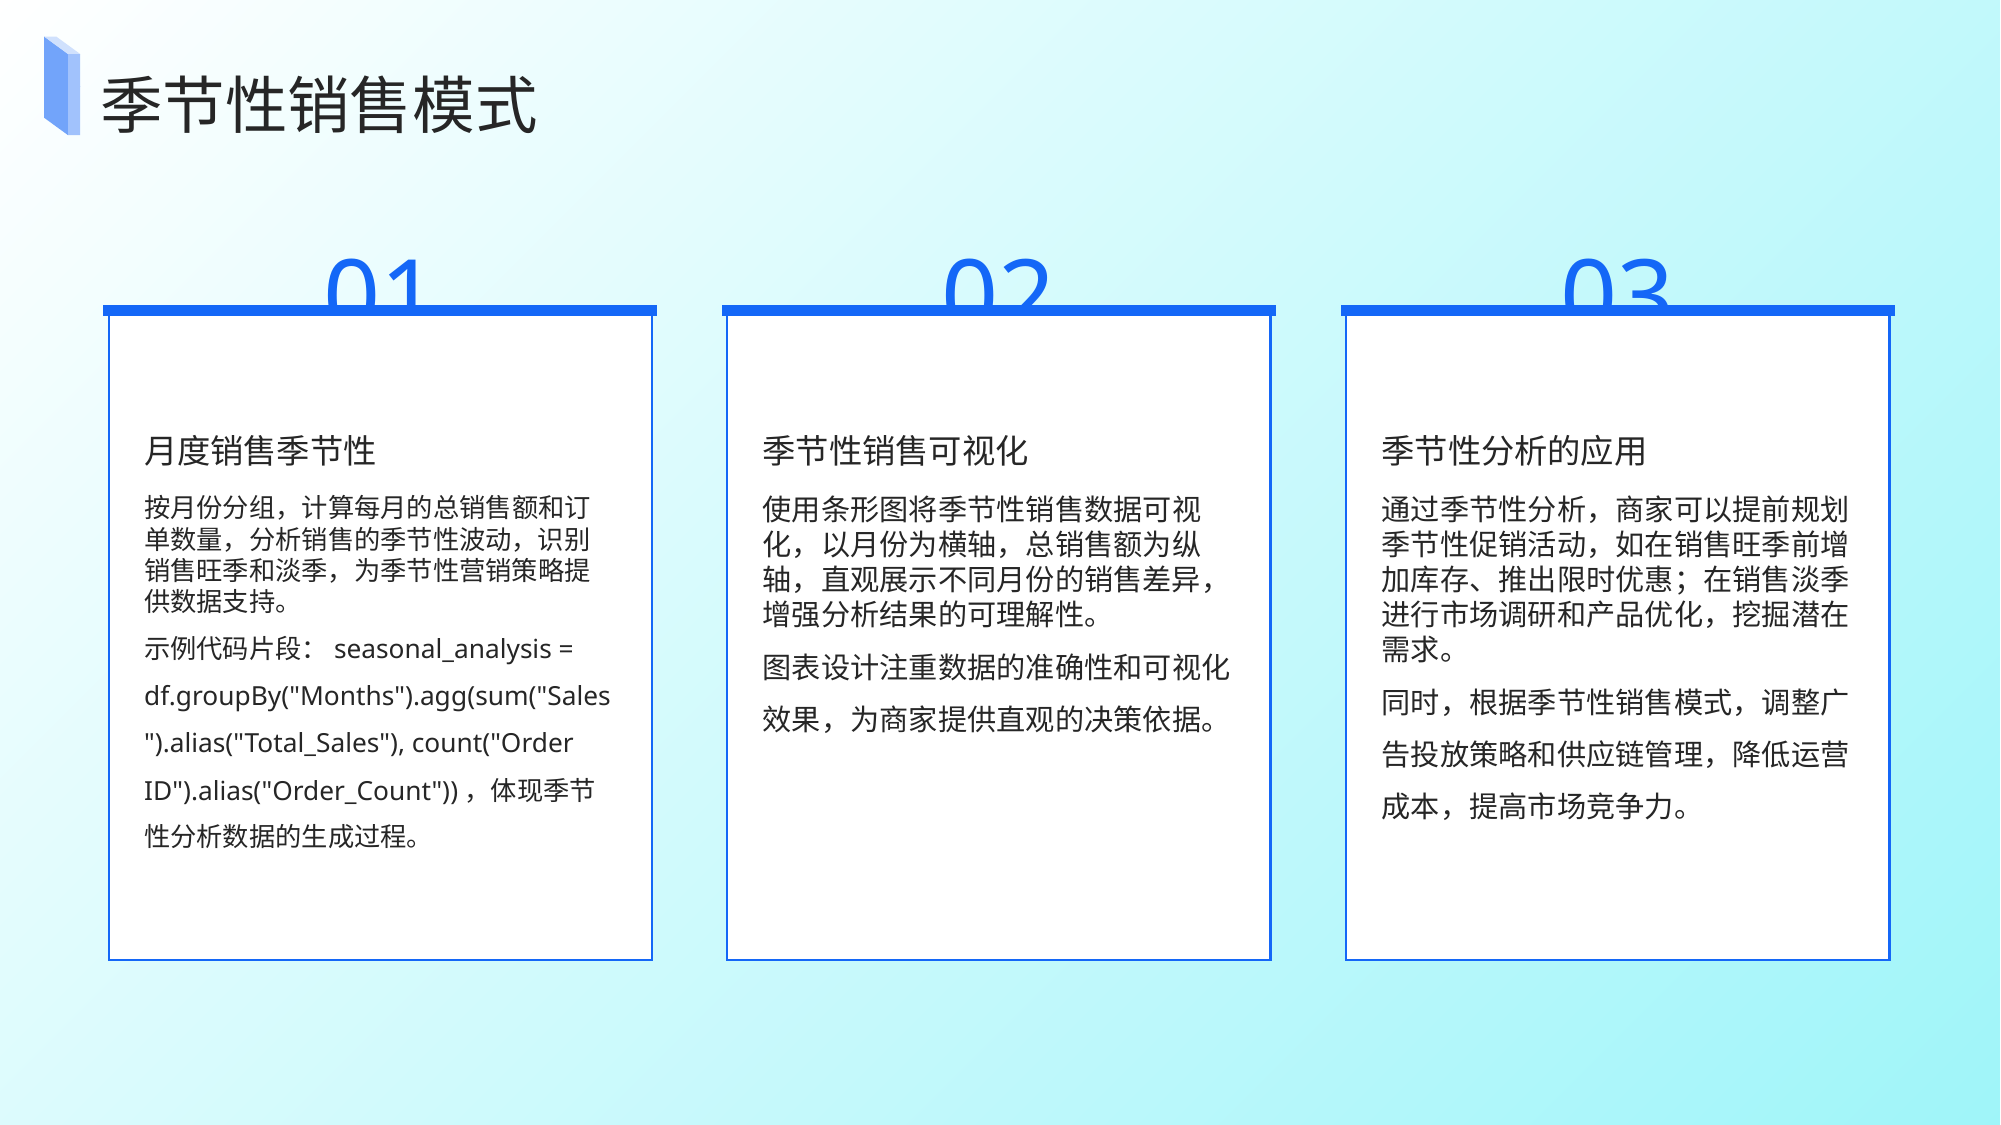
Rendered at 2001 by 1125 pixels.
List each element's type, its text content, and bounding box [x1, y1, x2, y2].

text_box 03 [1526, 231, 1710, 305]
text_box [0, 0, 2000, 1125]
text_box 季节性分析的应用 [1381, 335, 1855, 471]
text_box 通过季节性分析，商家可以提前规划季节性促销活动，如在销售旺季前增加库存、推出限时优惠；在销售淡季进行市场调研和产品优化，挖掘潜在需求。 同时，根据季节性销售模式，调整广告投放策略和供应链管理，降低运营成本，提高市场竞争力。 [1381, 491, 1855, 905]
text_box 使用条形图将季节性销售数据可视化，以月份为横轴，总销售额为纵轴，直观展示不同月份的销售差异，增强分析结果的可理解性。 图表设计注重数据的准确性和可视化效果，为商家提供直观的决策依据。 [762, 491, 1236, 905]
text_box 季节性销售模式 [100, 59, 1874, 135]
text_box [44, 38, 68, 136]
text_box 季节性销售可视化 [762, 335, 1236, 471]
text_box [1346, 316, 1890, 961]
text_box [108, 316, 652, 961]
text_box [44, 36, 81, 55]
text_box 月度销售季节性 [144, 335, 617, 471]
text_box [68, 54, 81, 136]
text_box 01 [288, 231, 473, 305]
text_box [727, 316, 1271, 961]
text_box 按月份分组，计算每月的总销售额和订单数量，分析销售的季节性波动，识别销售旺季和淡季，为季节性营销策略提供数据支持。 示例代码片段：seasonal_analysis = df.groupBy("Months").agg(sum("Sales").alias("Total_Sales"), count("Order ID").alias("Order_Count"))，体现季节性分析数据的生成过程。 [144, 491, 617, 905]
text_box 02 [907, 231, 1091, 305]
